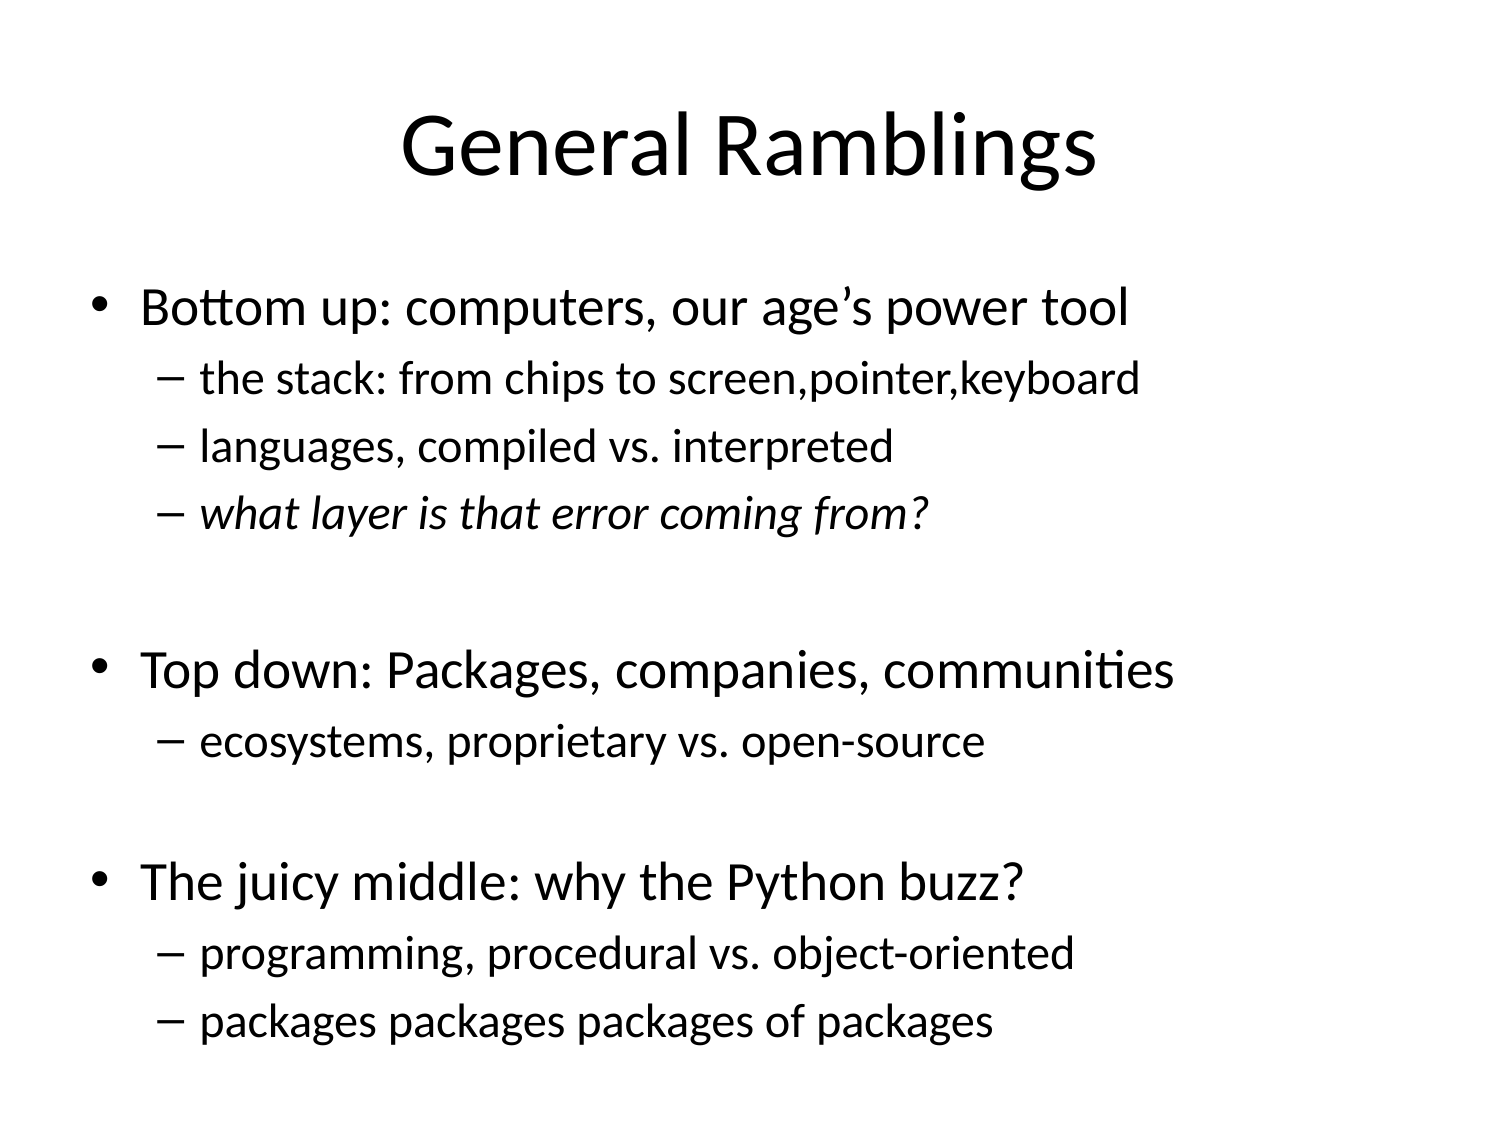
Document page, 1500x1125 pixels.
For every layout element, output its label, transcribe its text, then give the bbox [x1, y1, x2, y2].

title General Ramblings [75, 45, 1425, 233]
list Bottom up: computers, our age’s power tool the stack: from chips to screen,pointer,keyboard languages, compiled vs. interpreted what layer is that error coming from? Top down: Packages, companies, communities ecosystems, proprietary vs. open-source The juicy middle: why the Python buzz? programming, procedural vs. object-oriented packages packages packages of packages [75, 262, 1464, 1059]
